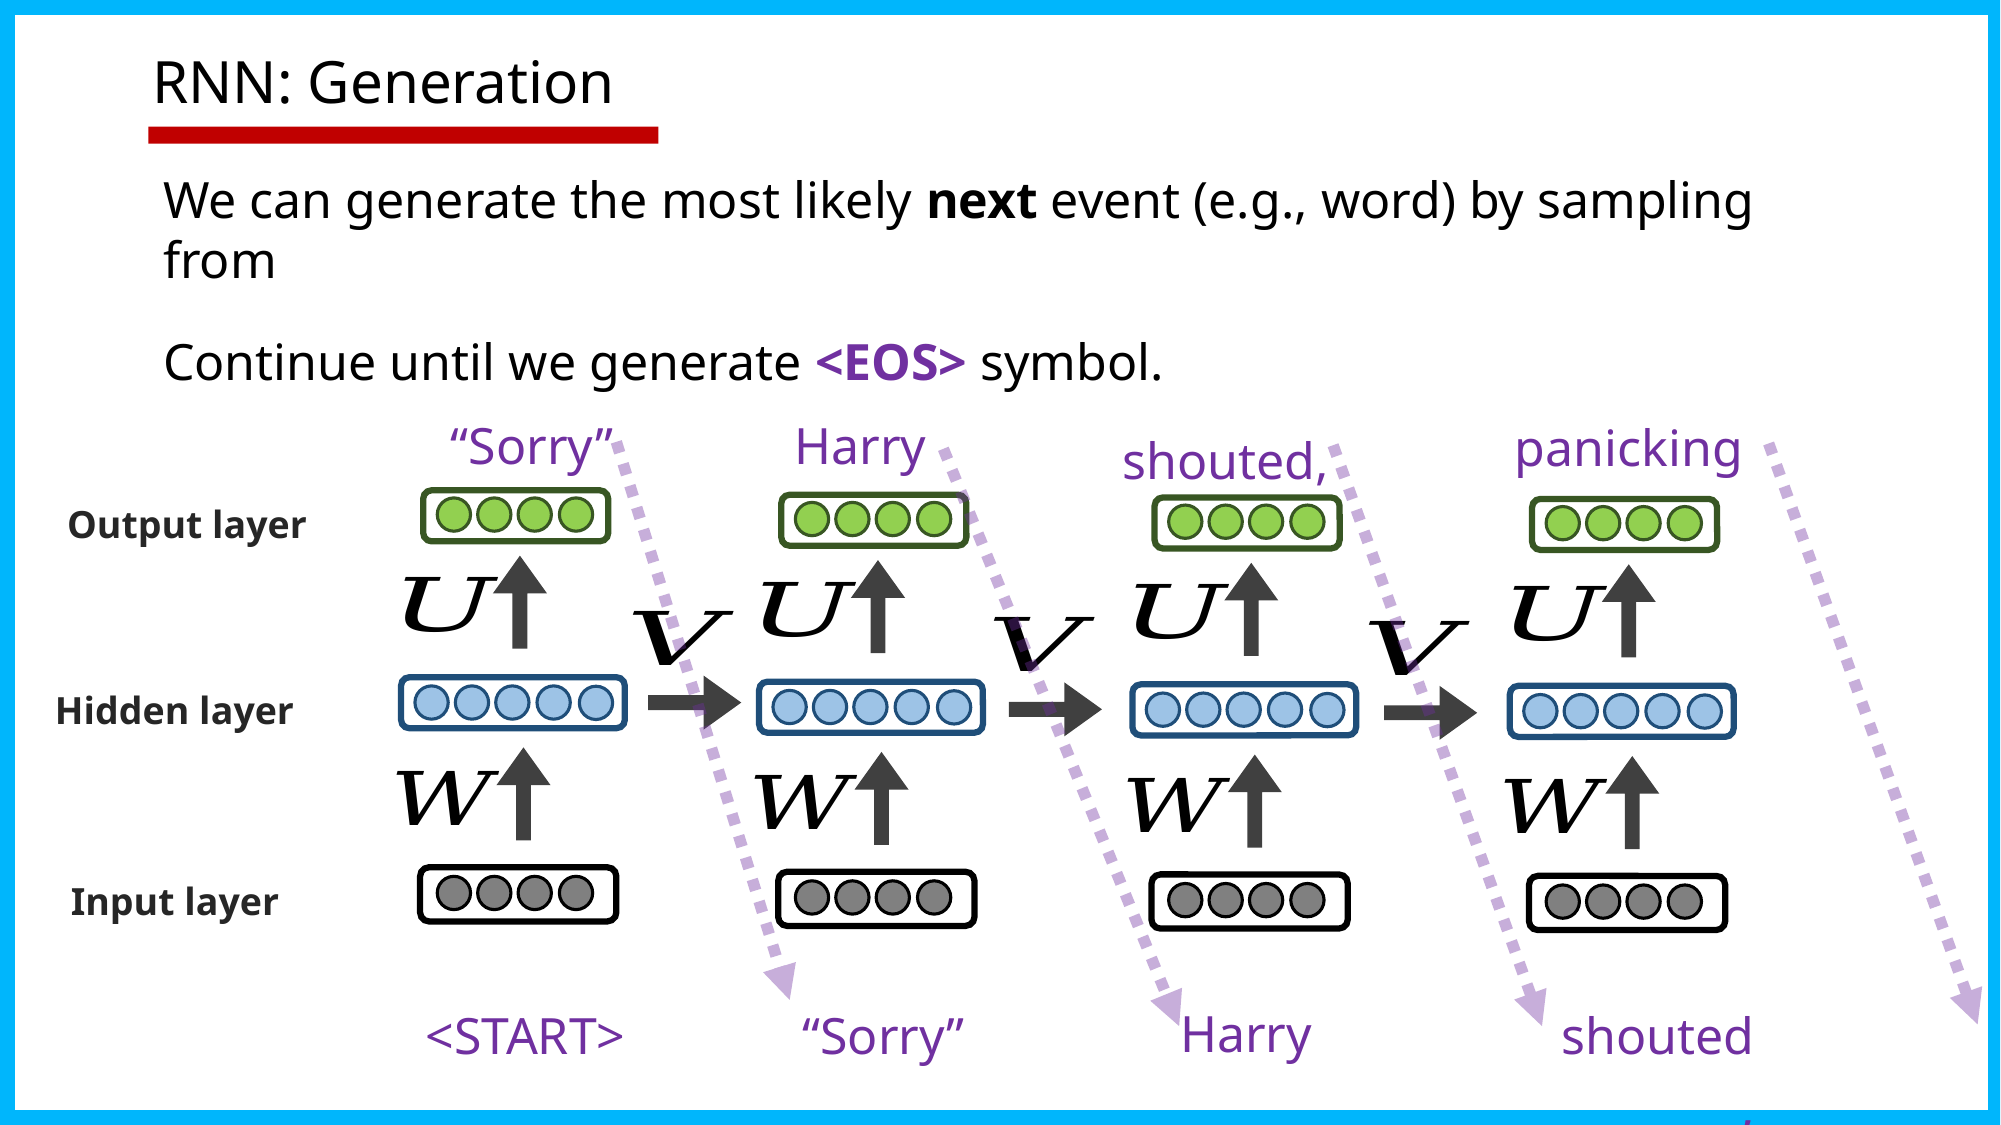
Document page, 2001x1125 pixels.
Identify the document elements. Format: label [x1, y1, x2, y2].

text_box [610, 441, 616, 455]
text_box [1542, 987, 1547, 1026]
text_box [377, 291, 1978, 1068]
title [137, 45, 1605, 236]
text_box [1599, 562, 1658, 659]
text_box [24, 670, 310, 748]
text_box [490, 553, 549, 650]
text_box [39, 484, 322, 562]
text_box [43, 861, 295, 939]
text_box [422, 489, 610, 543]
text_box [494, 745, 553, 842]
text_box [1327, 445, 1332, 458]
text_box [147, 126, 659, 145]
text_box [938, 449, 942, 461]
text_box [1603, 754, 1662, 851]
